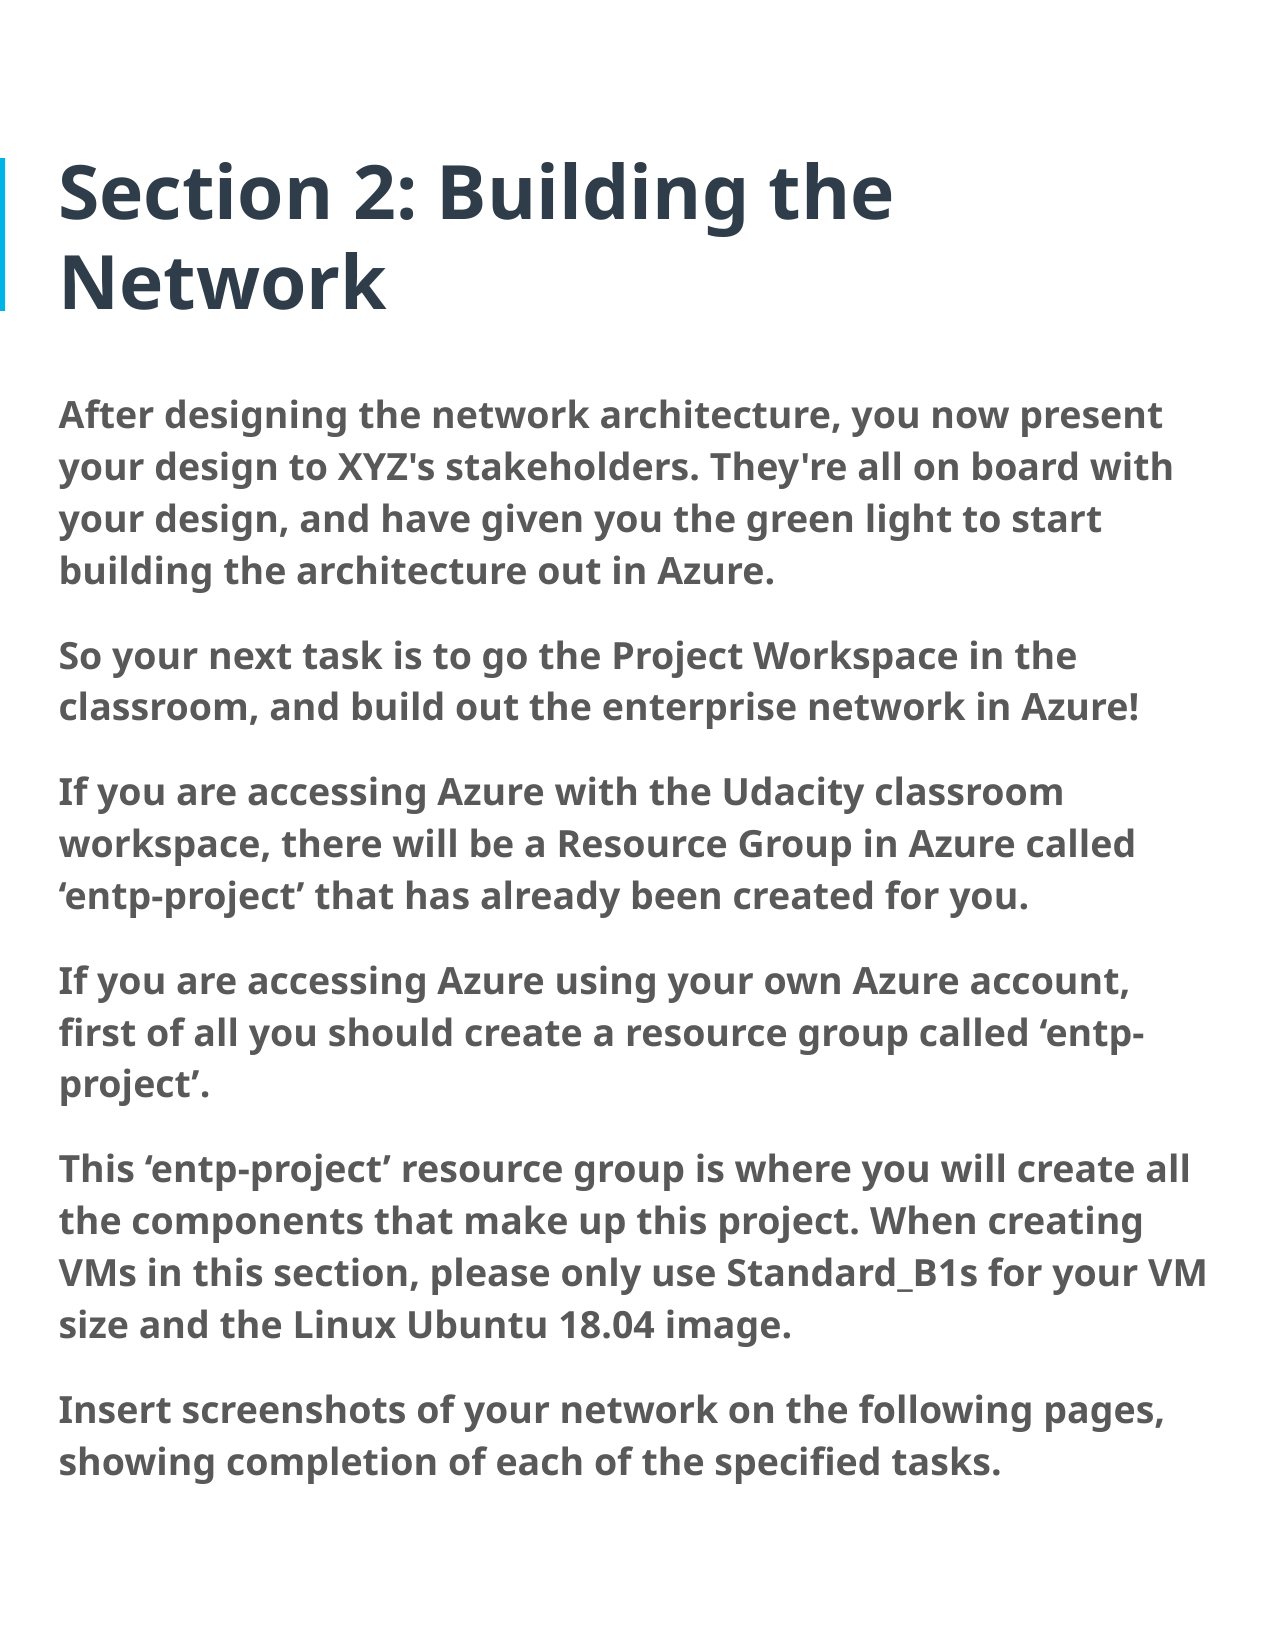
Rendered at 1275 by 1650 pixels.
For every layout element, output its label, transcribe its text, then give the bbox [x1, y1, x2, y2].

title Section 2: Building the Network [43, 142, 1232, 327]
list After designing the network architecture, you now present your design to XYZ's stakeholders. They're all on board with your design, and have given you the green light to start building the architecture out in Azure. So your next task is to go the Project Workspace in the classroom, and build out the enterprise network in Azure! If you are accessing Azure with the Udacity classroom workspace, there will be a Resource Group in Azure called ‘entp-project’ that has already been created for you. If you are accessing Azure using your own Azure account, first of all you should create a resource group called ‘entp-project’. This ‘entp-project’ resource group is where you will create all the components that make up this project. When creating VMs in this section, please only use Standard_B1s for your VM size and the Linux Ubuntu 18.04 image. Insert screenshots of your network on the following pages, showing completion of each of the specified tasks. [43, 369, 1232, 1639]
